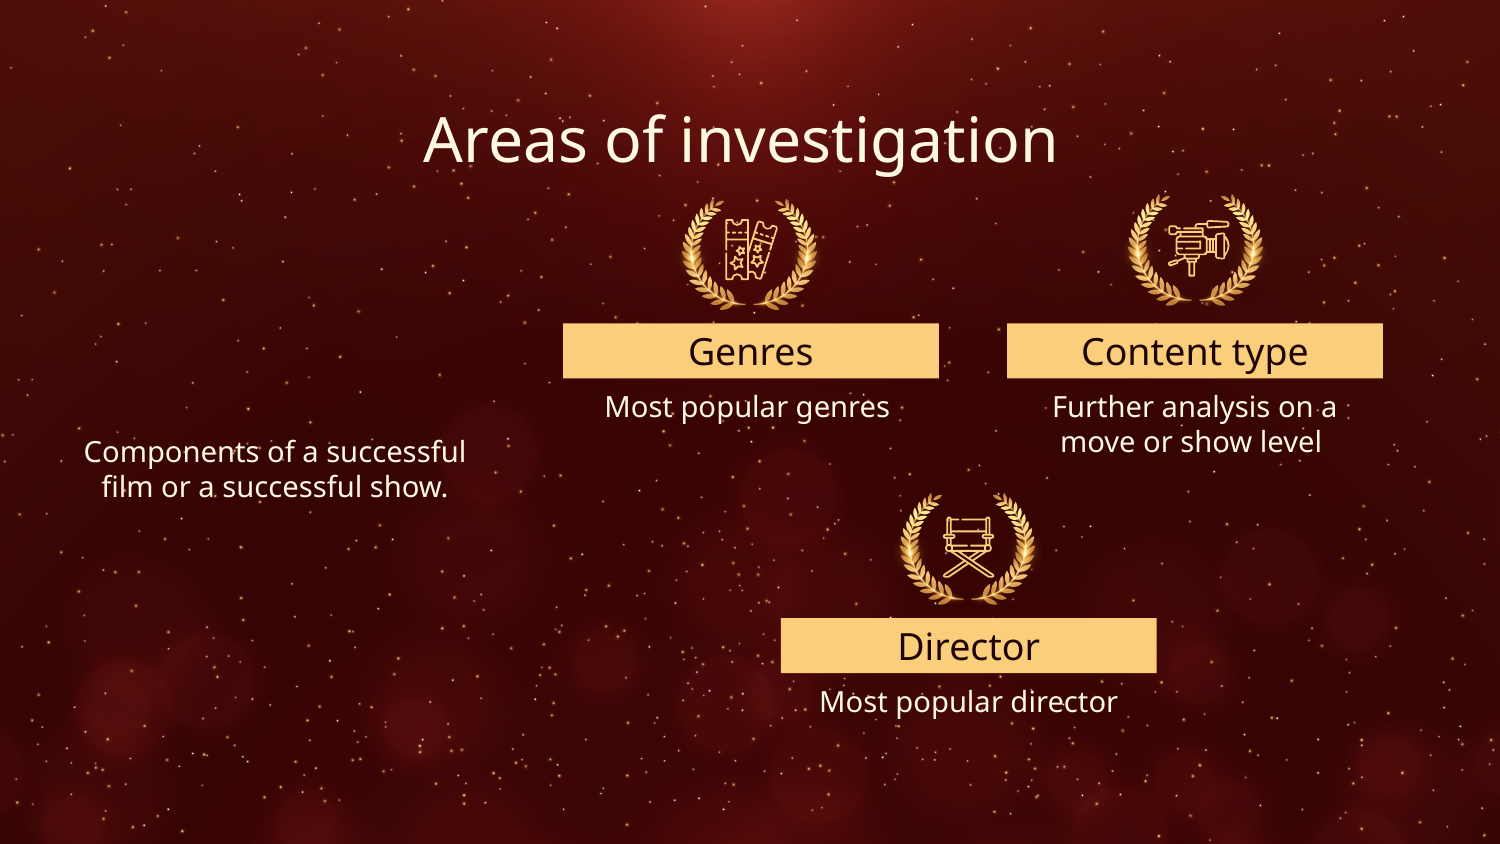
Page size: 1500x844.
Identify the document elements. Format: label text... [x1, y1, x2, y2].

subtitle Most popular genres [563, 379, 939, 461]
subtitle Content type [1007, 323, 1383, 379]
subtitle Further analysis on a move or show level [1007, 379, 1383, 461]
subtitle Components of a successful film or a successful show. [54, 404, 495, 568]
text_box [725, 218, 779, 281]
subtitle Director [780, 618, 1157, 674]
picture [0, 0, 1500, 844]
subtitle Most popular director [780, 674, 1157, 756]
title Areas of investigation [118, 85, 1382, 180]
subtitle Genres [563, 323, 939, 379]
